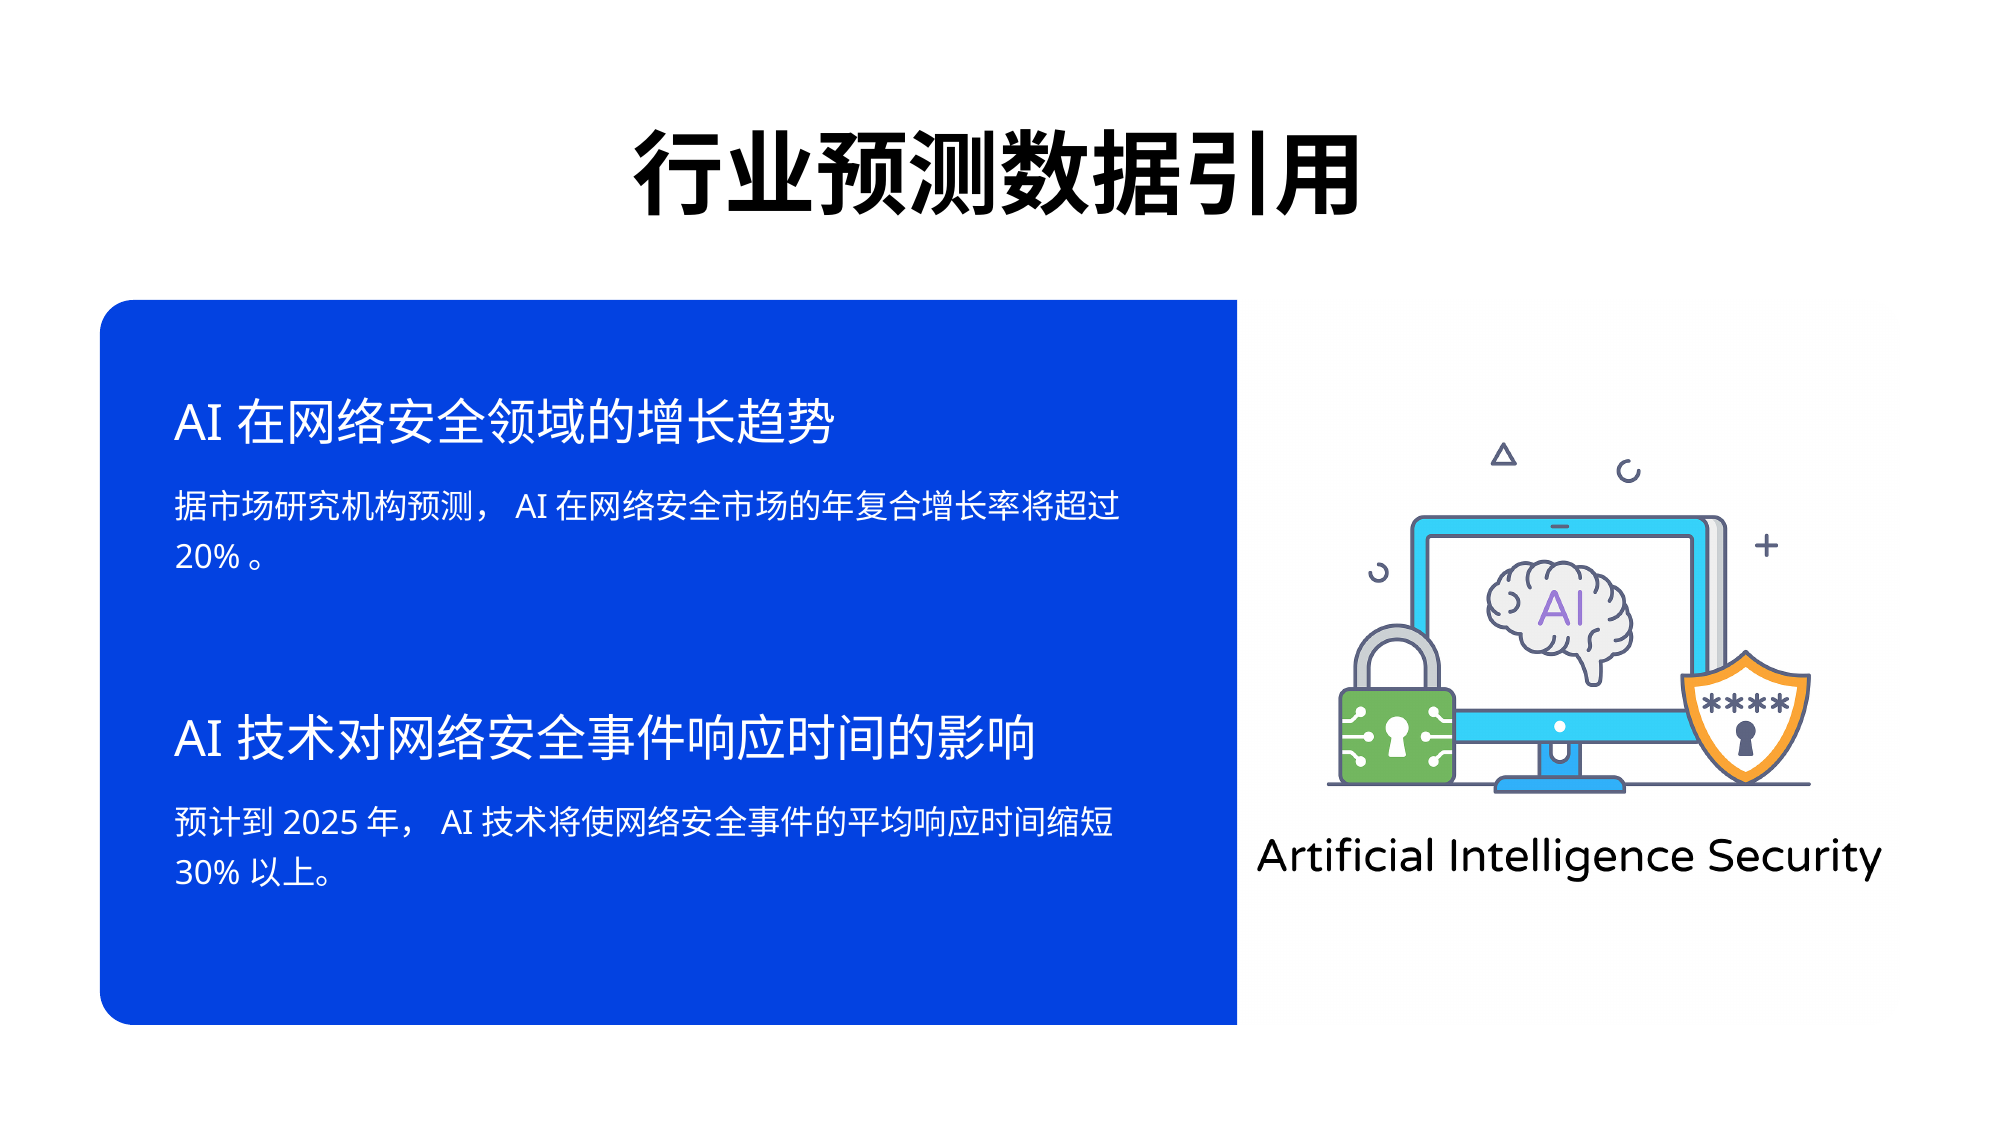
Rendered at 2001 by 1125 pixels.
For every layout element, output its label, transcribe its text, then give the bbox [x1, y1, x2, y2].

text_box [174, 382, 1176, 943]
text_box 行业预测数据引用 [88, 99, 1912, 225]
text_box [98, 298, 1239, 1026]
picture [1236, 299, 1901, 1026]
